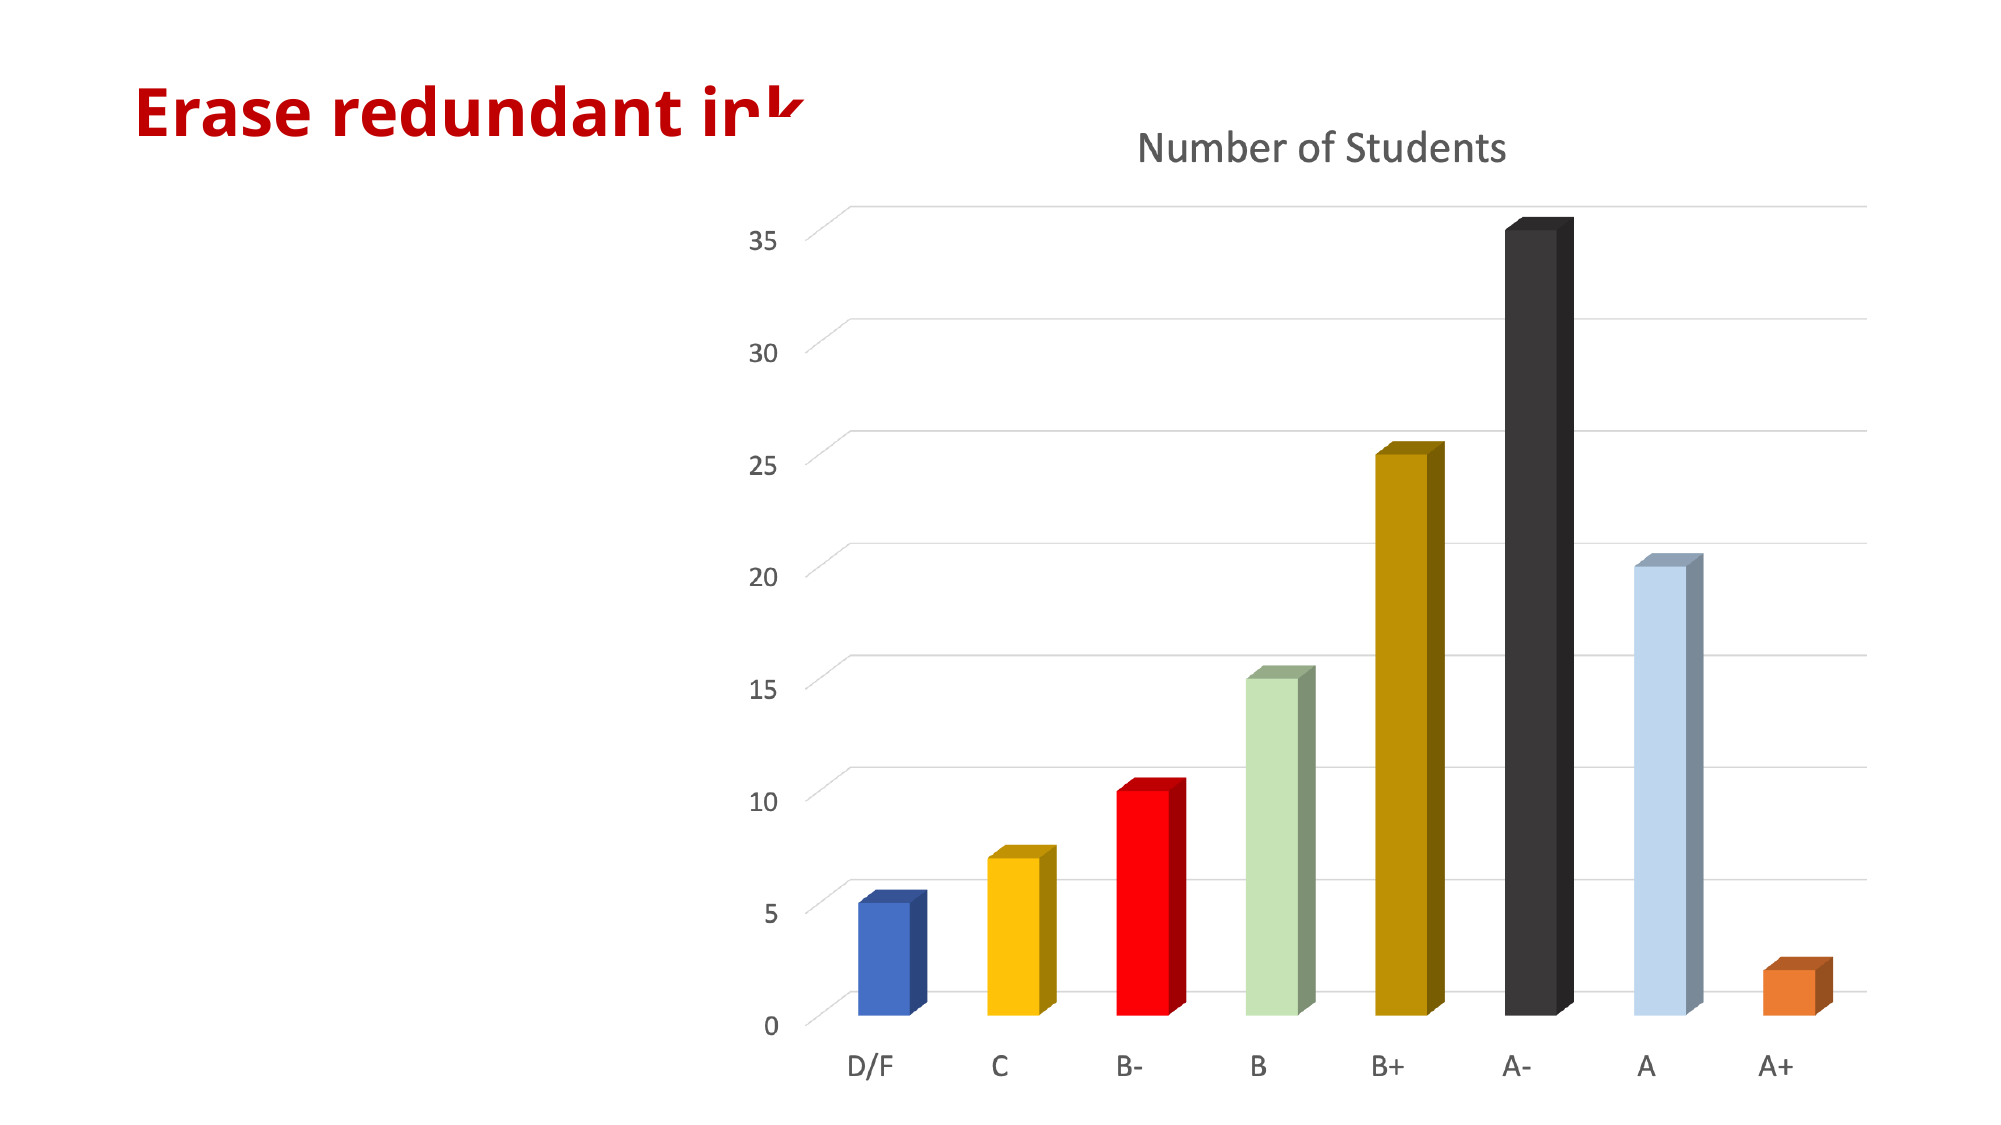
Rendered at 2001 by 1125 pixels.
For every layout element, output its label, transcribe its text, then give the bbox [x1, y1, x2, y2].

title Erase redundant ink [118, 34, 1844, 196]
picture [741, 117, 1868, 1092]
